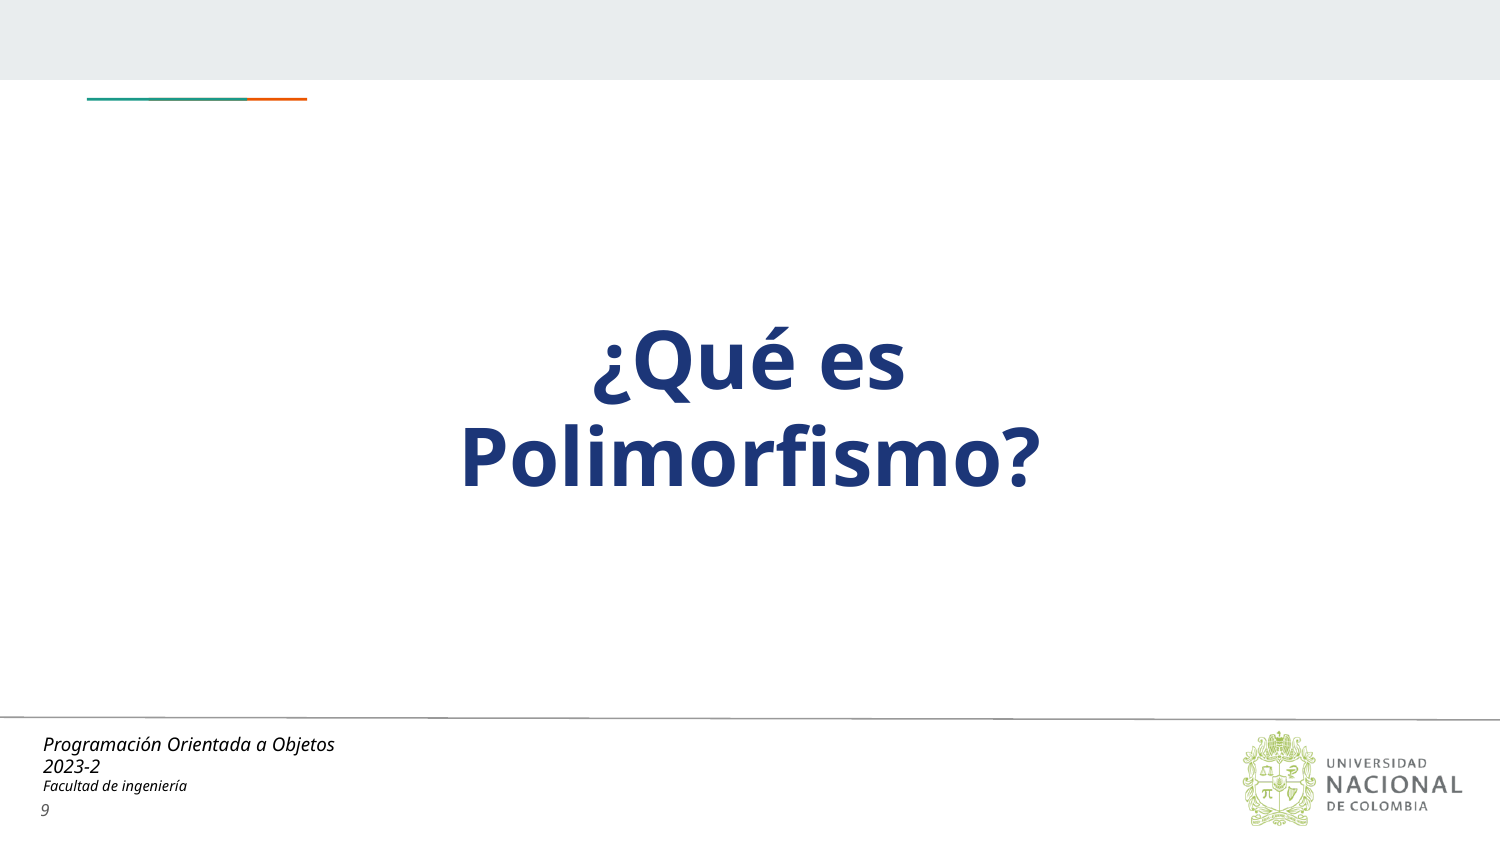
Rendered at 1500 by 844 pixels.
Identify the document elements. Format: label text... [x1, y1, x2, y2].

picture [1239, 727, 1466, 829]
text_box ¿Qué es Polimorfismo? [294, 293, 1205, 518]
slide_number ‹#› [25, 779, 116, 844]
